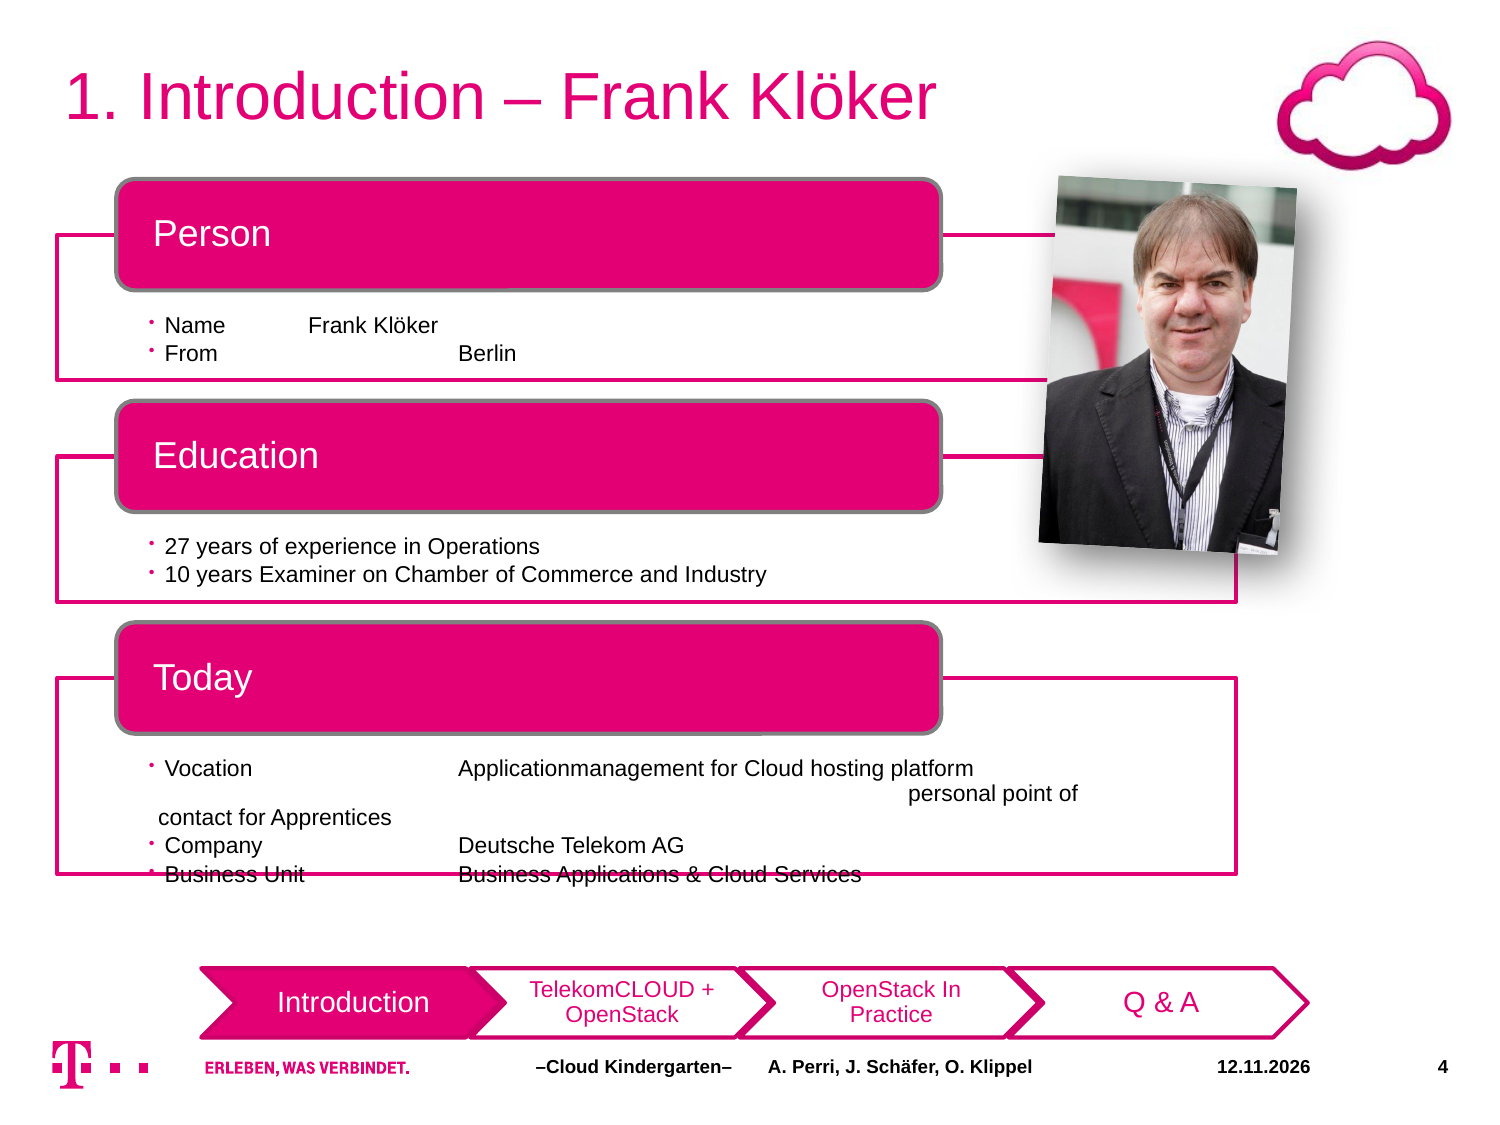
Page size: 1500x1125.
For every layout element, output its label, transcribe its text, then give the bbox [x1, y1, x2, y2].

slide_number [1115, 1054, 1400, 1078]
footer –Cloud Kindergarten– A. Perri, J. Schäfer, O. Klippel [419, 1053, 1033, 1078]
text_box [57, 171, 1236, 882]
picture [1048, 27, 1467, 555]
slide_number 4 [1400, 1054, 1449, 1078]
text_box 1. Introduction – Frank Klöker [50, 54, 1252, 151]
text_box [200, 968, 1309, 1038]
